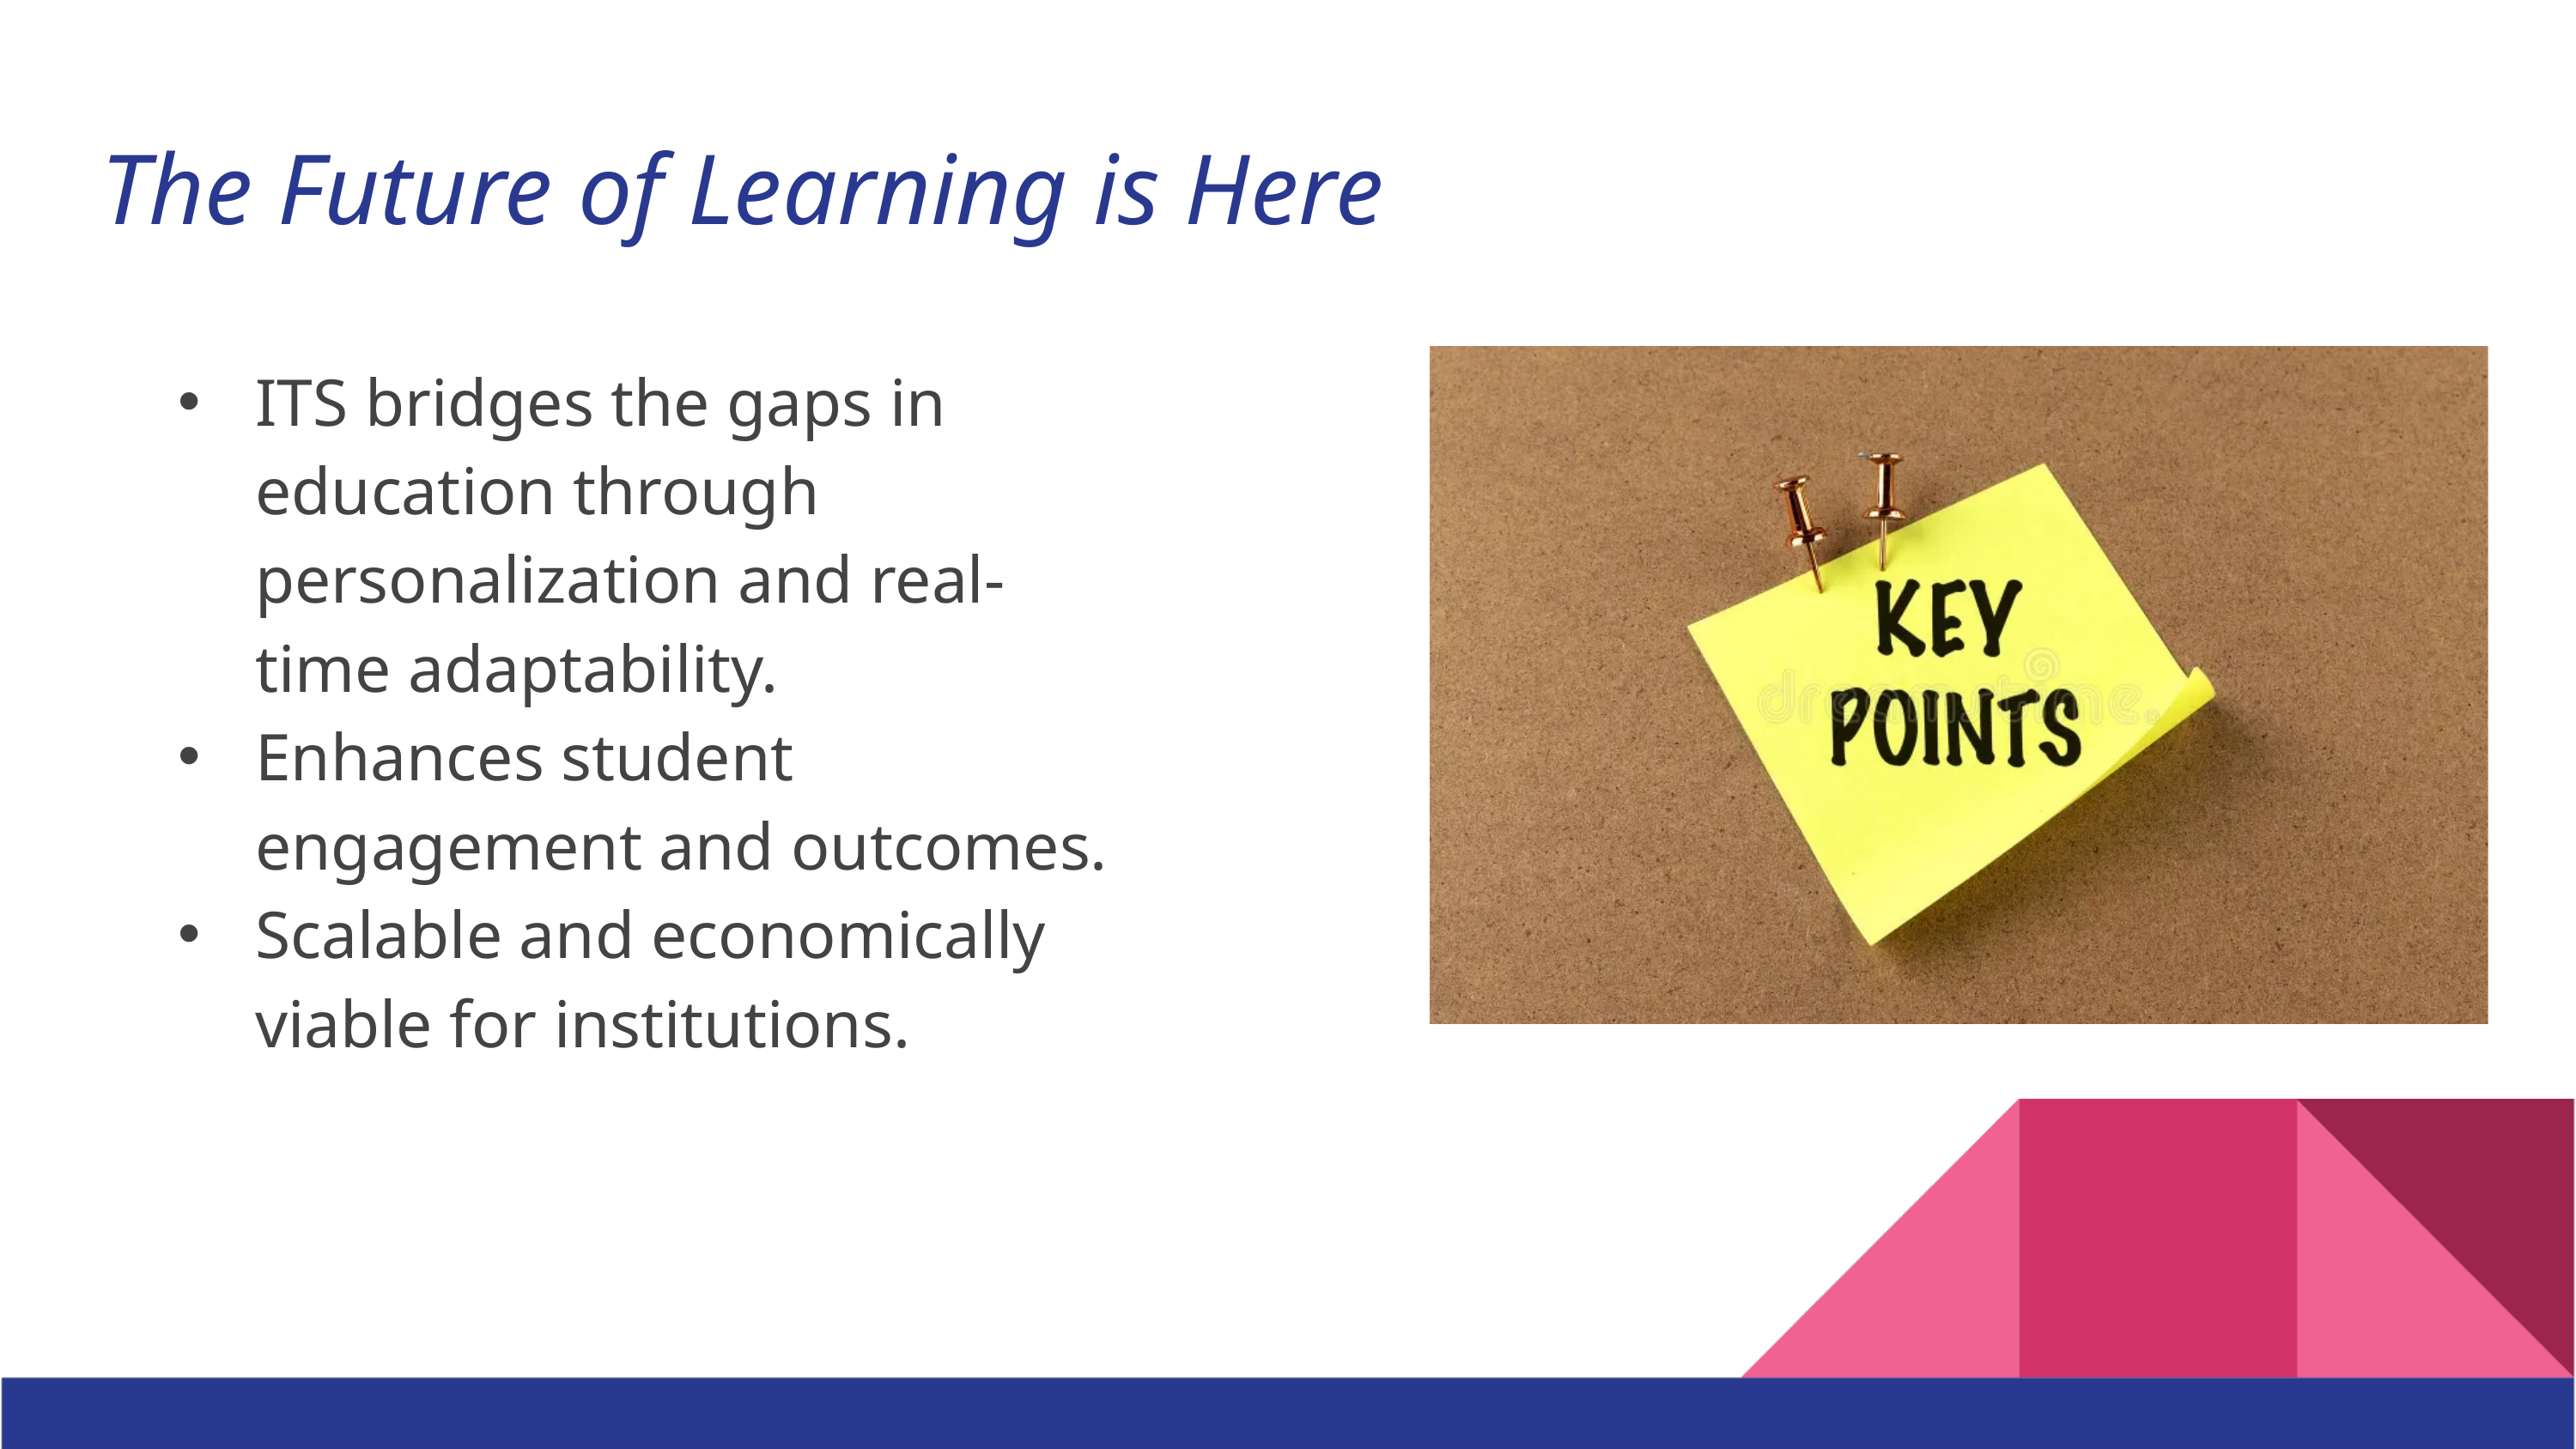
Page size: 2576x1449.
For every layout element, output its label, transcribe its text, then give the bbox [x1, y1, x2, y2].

text_box [1430, 346, 2488, 1024]
text_box The Future of Learning is Here [100, 128, 2476, 245]
text_box [0, 1099, 2576, 1449]
text_box ITS bridges the gaps in education through personalization and real-time adaptability. Enhances student engagement and outcomes. Scalable and economically viable for institutions. [100, 349, 1133, 1149]
